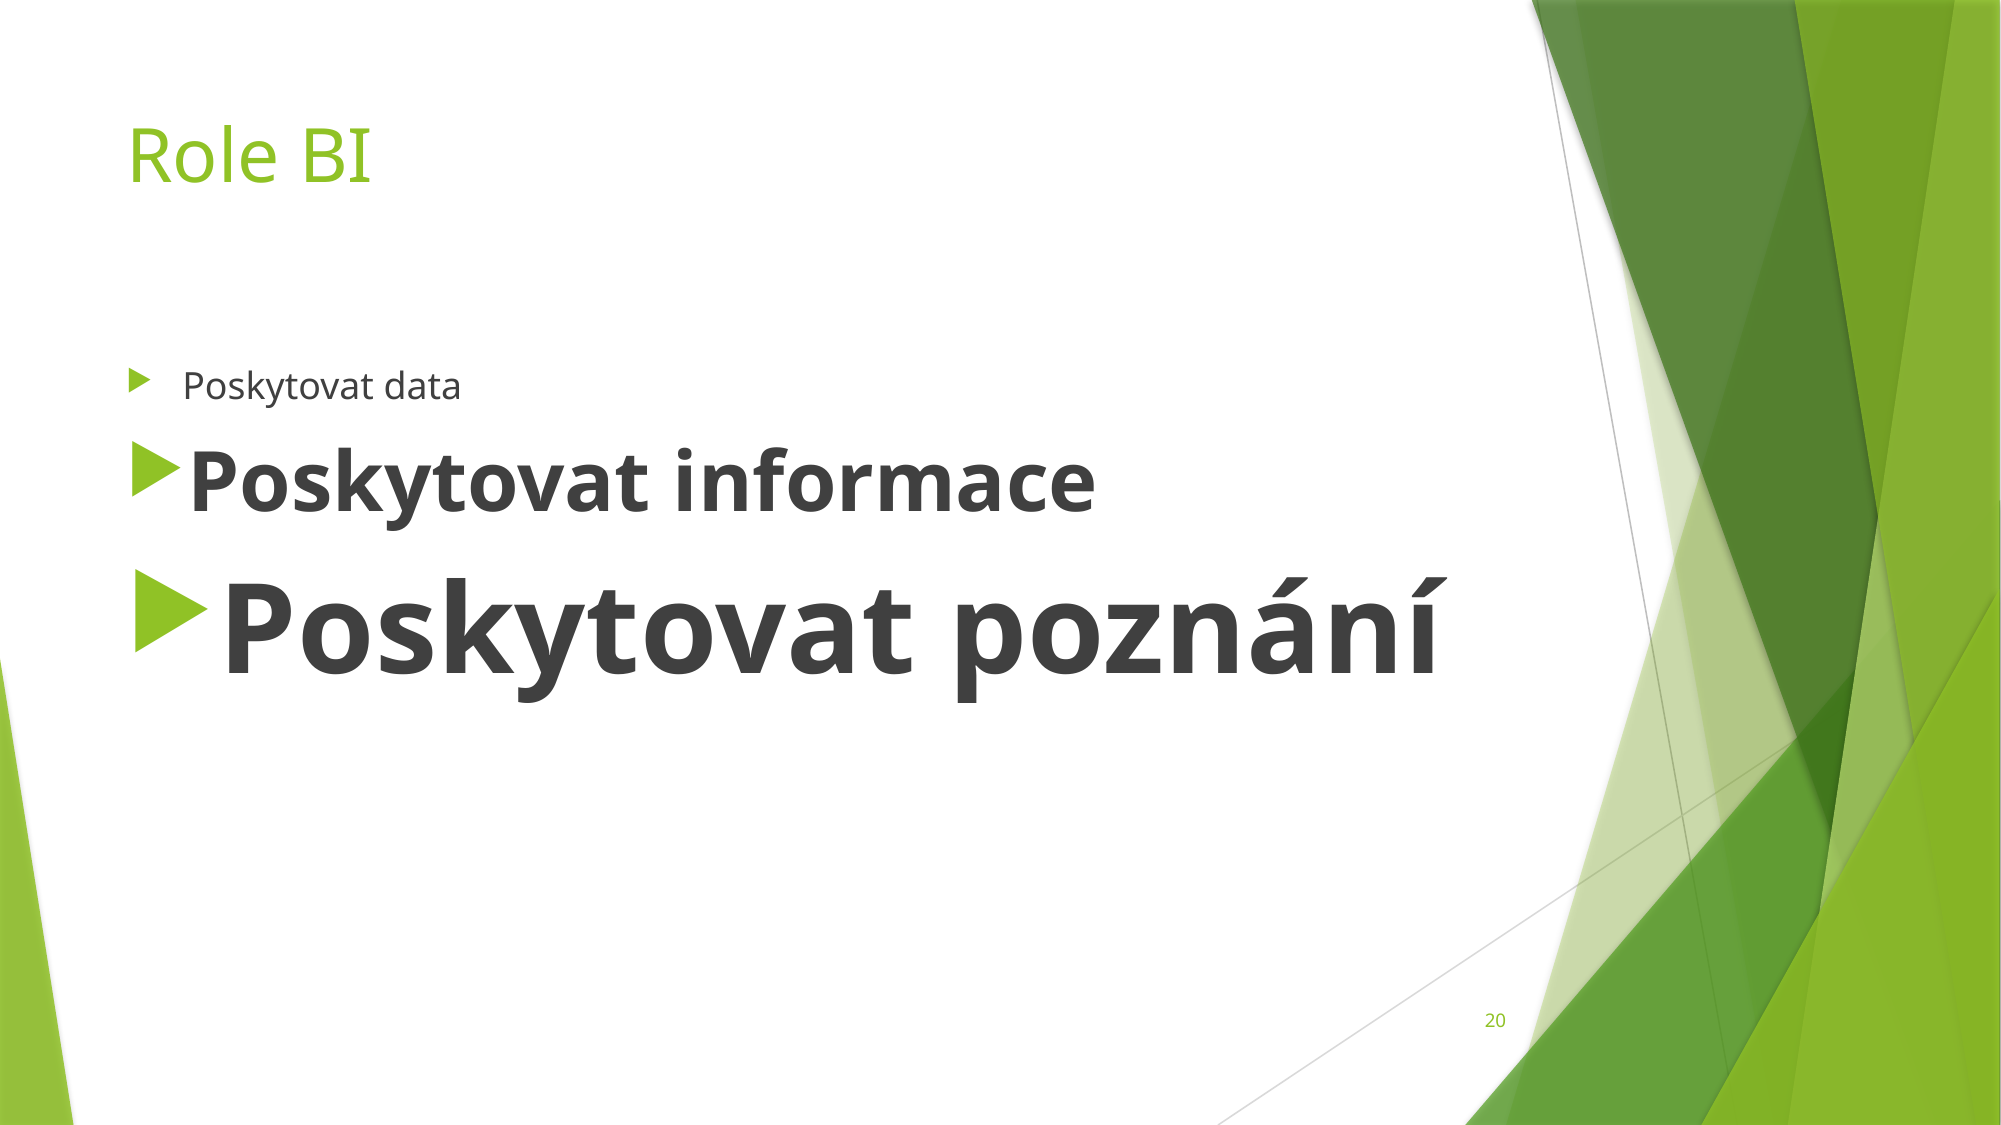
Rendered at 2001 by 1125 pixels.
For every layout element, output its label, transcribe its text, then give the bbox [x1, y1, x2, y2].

slide_number 20 [1409, 991, 1522, 1051]
list Poskytovat data Poskytovat informace Poskytovat poznání [111, 354, 1522, 992]
title Role BI [111, 99, 1522, 317]
